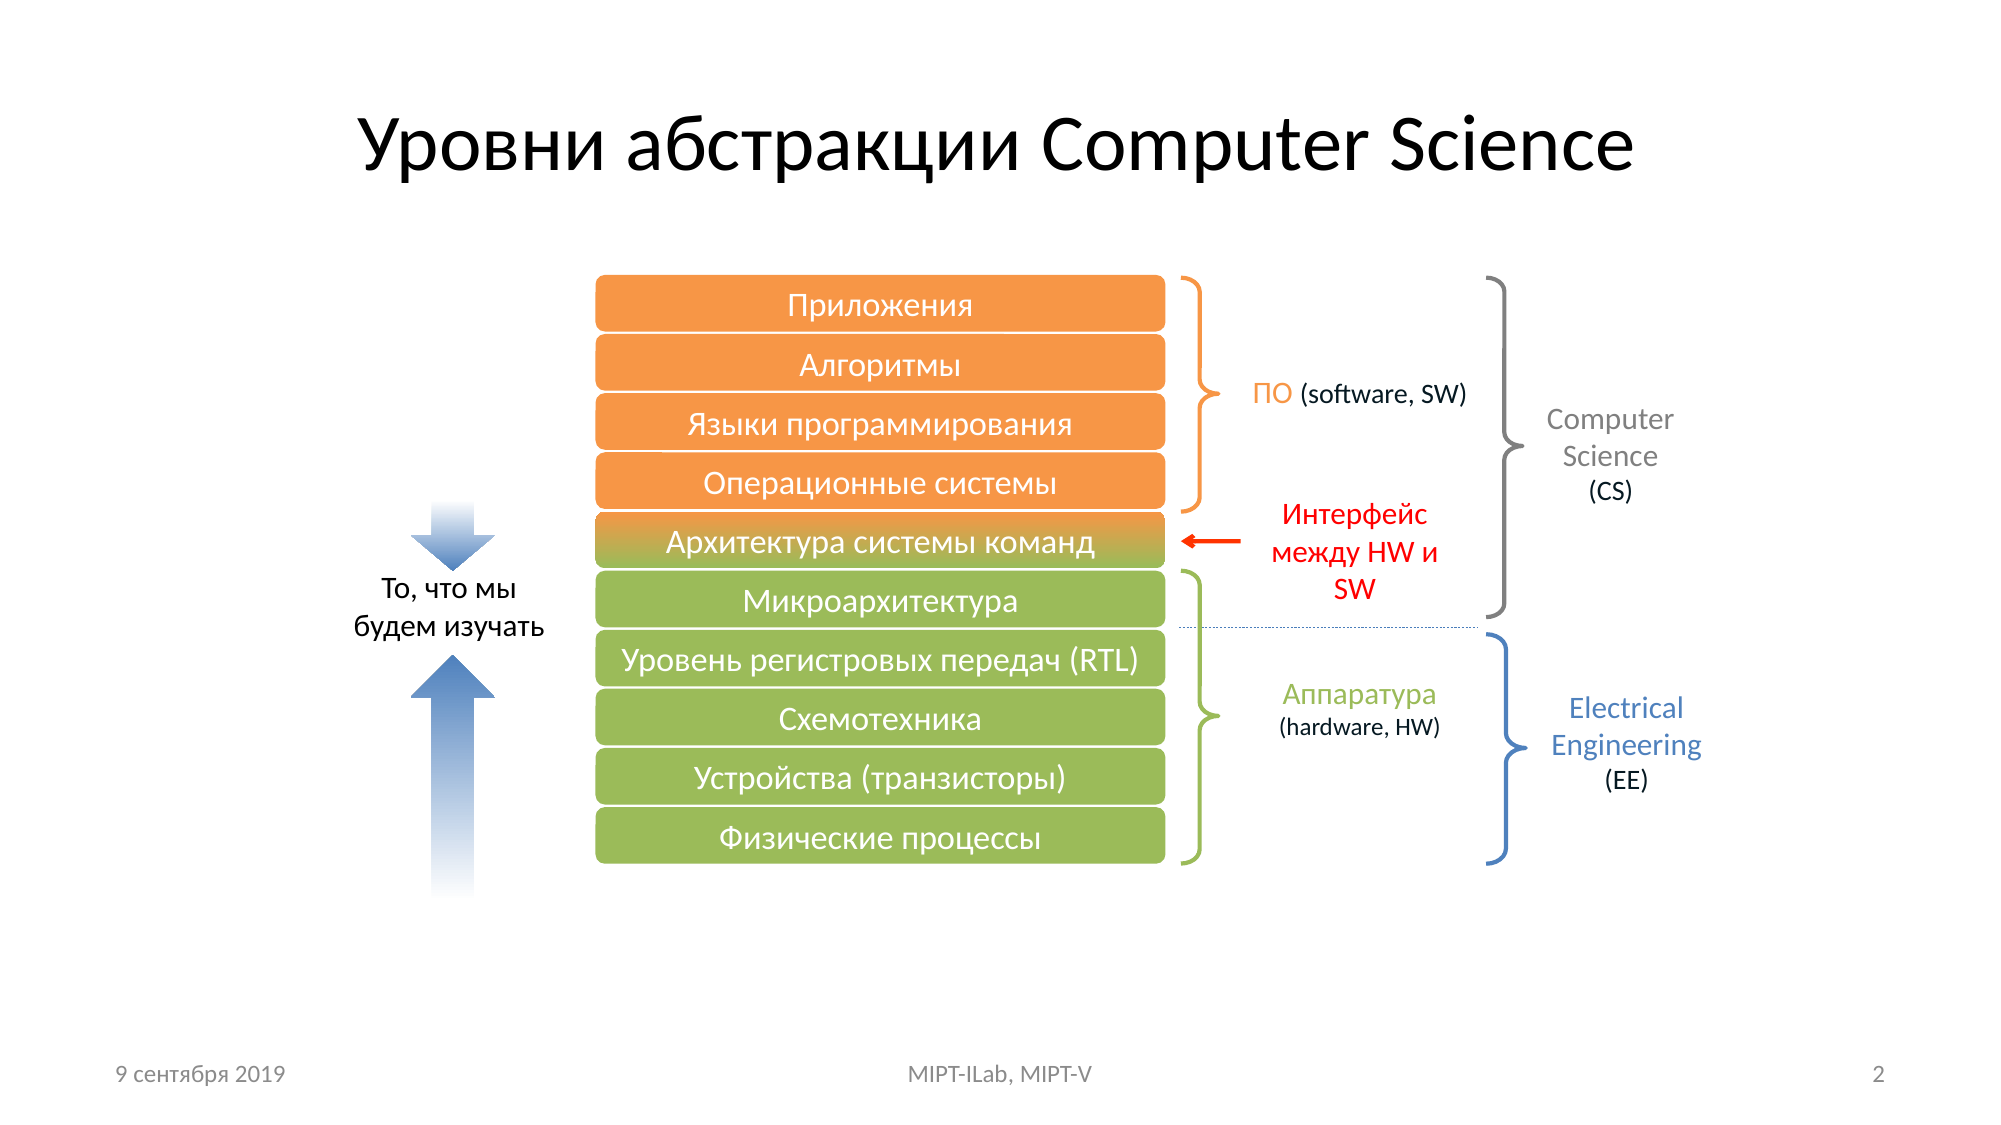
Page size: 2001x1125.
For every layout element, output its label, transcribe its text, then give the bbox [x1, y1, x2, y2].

text_box Приложения [595, 274, 1166, 332]
text_box [1180, 570, 1200, 626]
text_box Физические процессы [595, 807, 1166, 864]
text_box Архитектура системы команд [595, 511, 1166, 569]
text_box ПО (software, SW) [1233, 365, 1486, 418]
slide_number 2 [1433, 1042, 1900, 1103]
text_box То, что мы будем изучать [329, 560, 570, 650]
title Уровни абстракции Computer Science [318, 71, 1675, 205]
slide_number 9 сентября 2019 [99, 1042, 567, 1103]
text_box [410, 655, 495, 902]
text_box Устройства (транзисторы) [595, 747, 1166, 805]
text_box Computer Science (CS) [1522, 390, 1699, 514]
text_box Алгоритмы [595, 333, 1166, 391]
footer MIPT-ILab, MIPT-V [567, 1042, 1433, 1103]
text_box Языки программирования [595, 393, 1166, 450]
text_box [1180, 277, 1219, 512]
text_box Микроархитектура [595, 570, 1166, 628]
text_box Схемотехника [595, 688, 1166, 746]
text_box Аппаратура (hardware, HW) [1238, 665, 1481, 748]
text_box Уровень регистровых передач (RTL) [595, 629, 1166, 687]
text_box Интерфейс между HW и SW [1251, 486, 1459, 614]
text_box Операционные системы [595, 452, 1166, 509]
text_box Electrical Engineering (EE) [1527, 679, 1727, 804]
text_box [1486, 277, 1522, 618]
text_box [410, 500, 495, 571]
text_box [1486, 634, 1526, 864]
text_box [1180, 634, 1219, 864]
